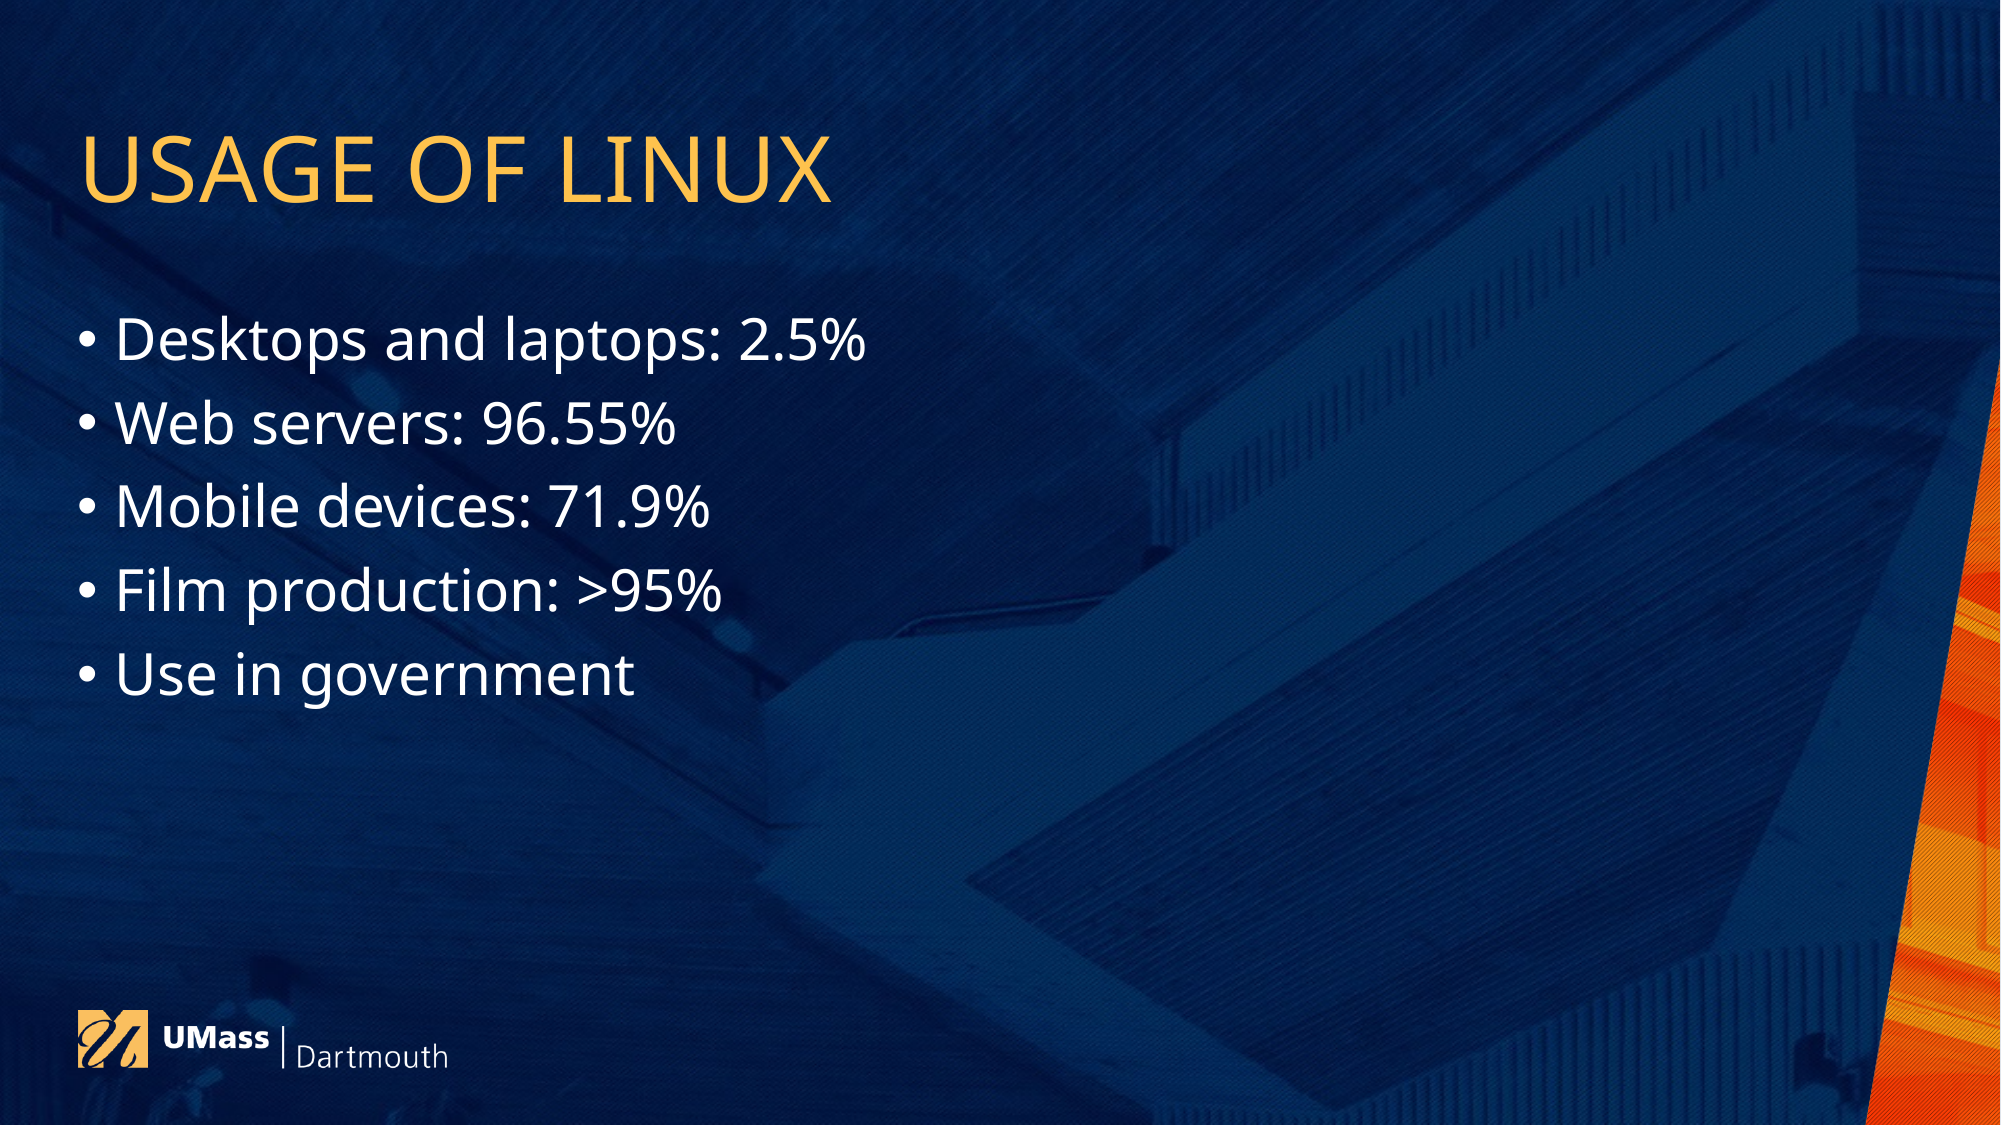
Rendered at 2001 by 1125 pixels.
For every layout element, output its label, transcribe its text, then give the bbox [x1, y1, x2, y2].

title Usage of linux [62, 63, 1938, 282]
text_box Desktops and laptops: 2.5% Web servers: 96.55% Mobile devices: 71.9% Film production: >95% Use in government [62, 302, 1938, 983]
picture [0, 0, 2001, 1125]
